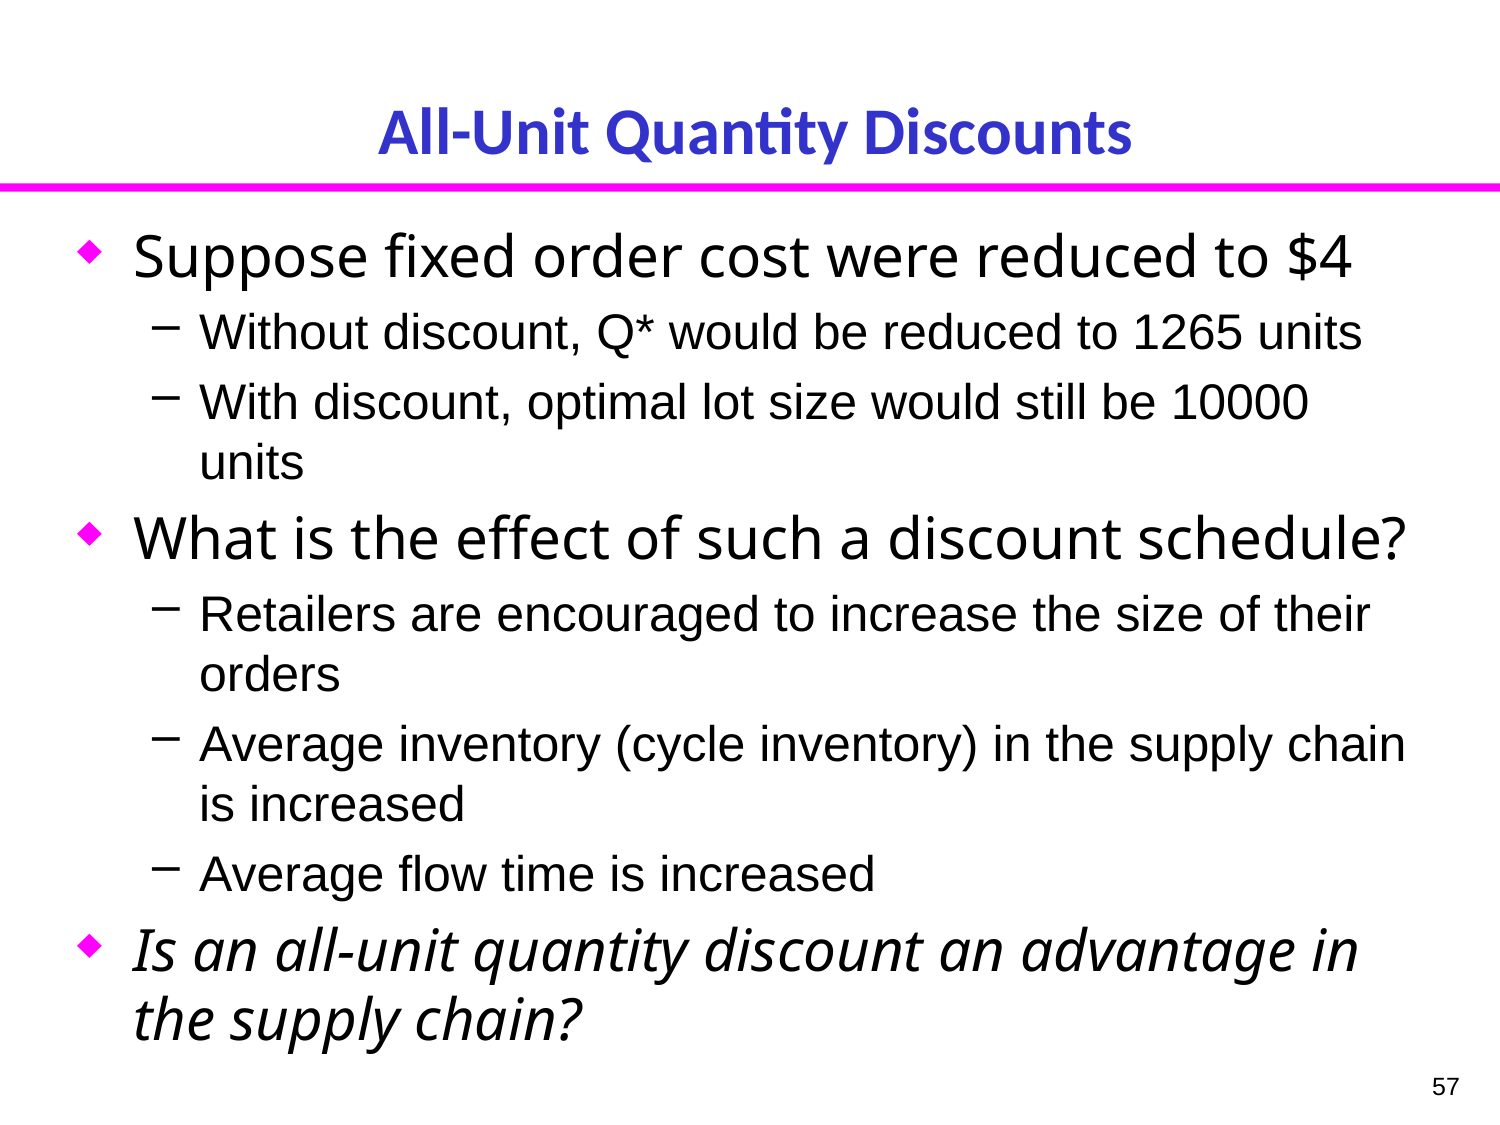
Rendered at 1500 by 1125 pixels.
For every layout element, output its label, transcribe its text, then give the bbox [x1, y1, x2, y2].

title All-Unit Quantity Discounts [62, 62, 1450, 175]
list Suppose fixed order cost were reduced to $4 Without discount, Q* would be reduced to 1265 units With discount, optimal lot size would still be 10000 units What is the effect of such a discount schedule? Retailers are encouraged to increase the size of their orders Average inventory (cycle inventory) in the supply chain is increased Average flow time is increased Is an all-unit quantity discount an advantage in the supply chain? [62, 212, 1438, 1100]
slide_number 57 [1162, 1062, 1475, 1125]
